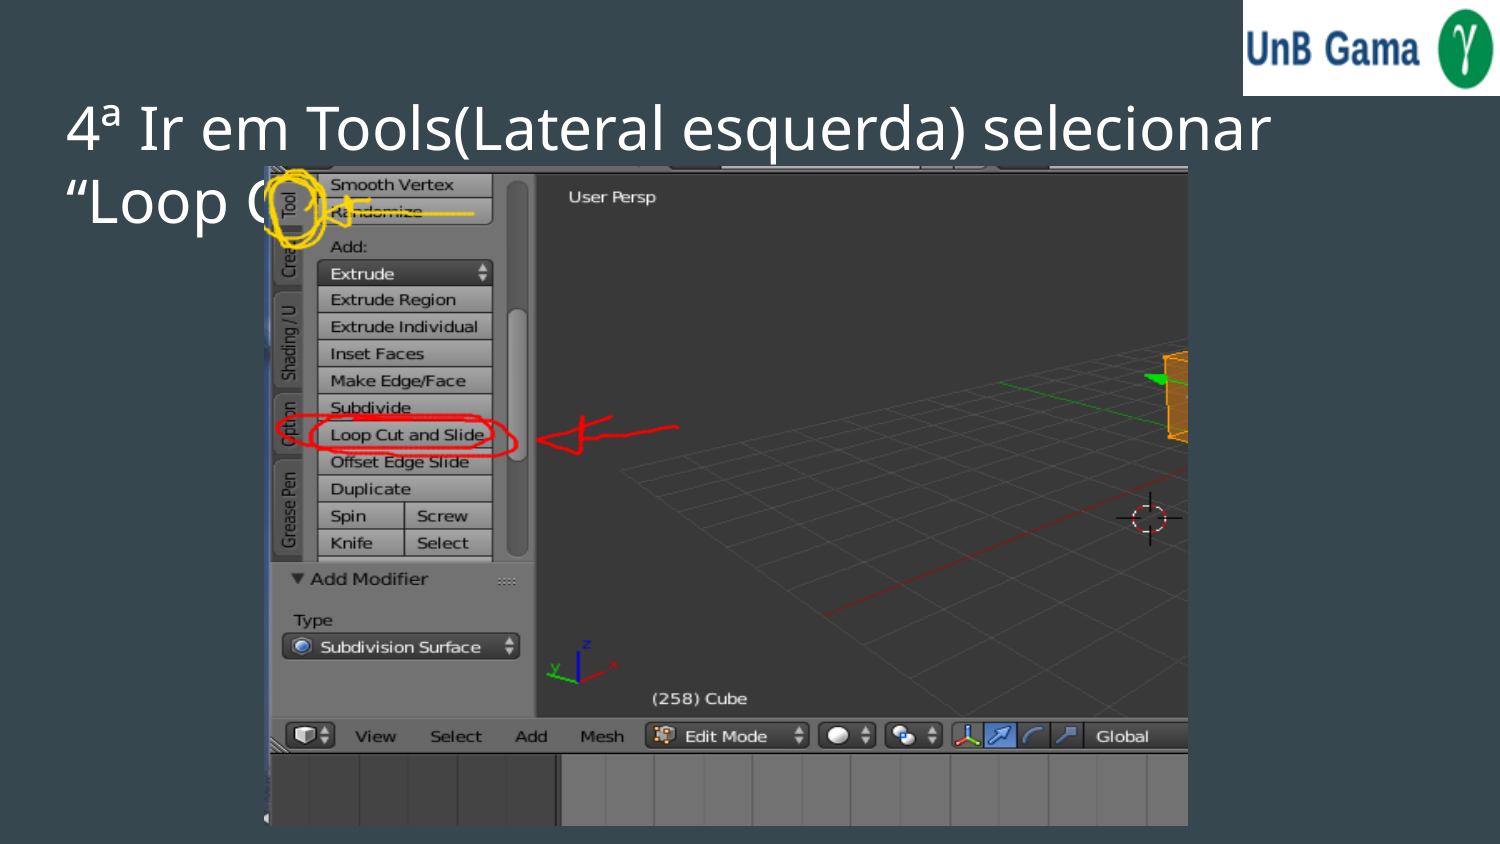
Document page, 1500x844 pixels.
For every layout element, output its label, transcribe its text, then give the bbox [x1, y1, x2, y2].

picture [1243, 0, 1500, 96]
picture [264, 166, 1188, 826]
title 4ª Ir em Tools(Lateral esquerda) selecionar “Loop Cut and Slide” [51, 72, 1449, 167]
